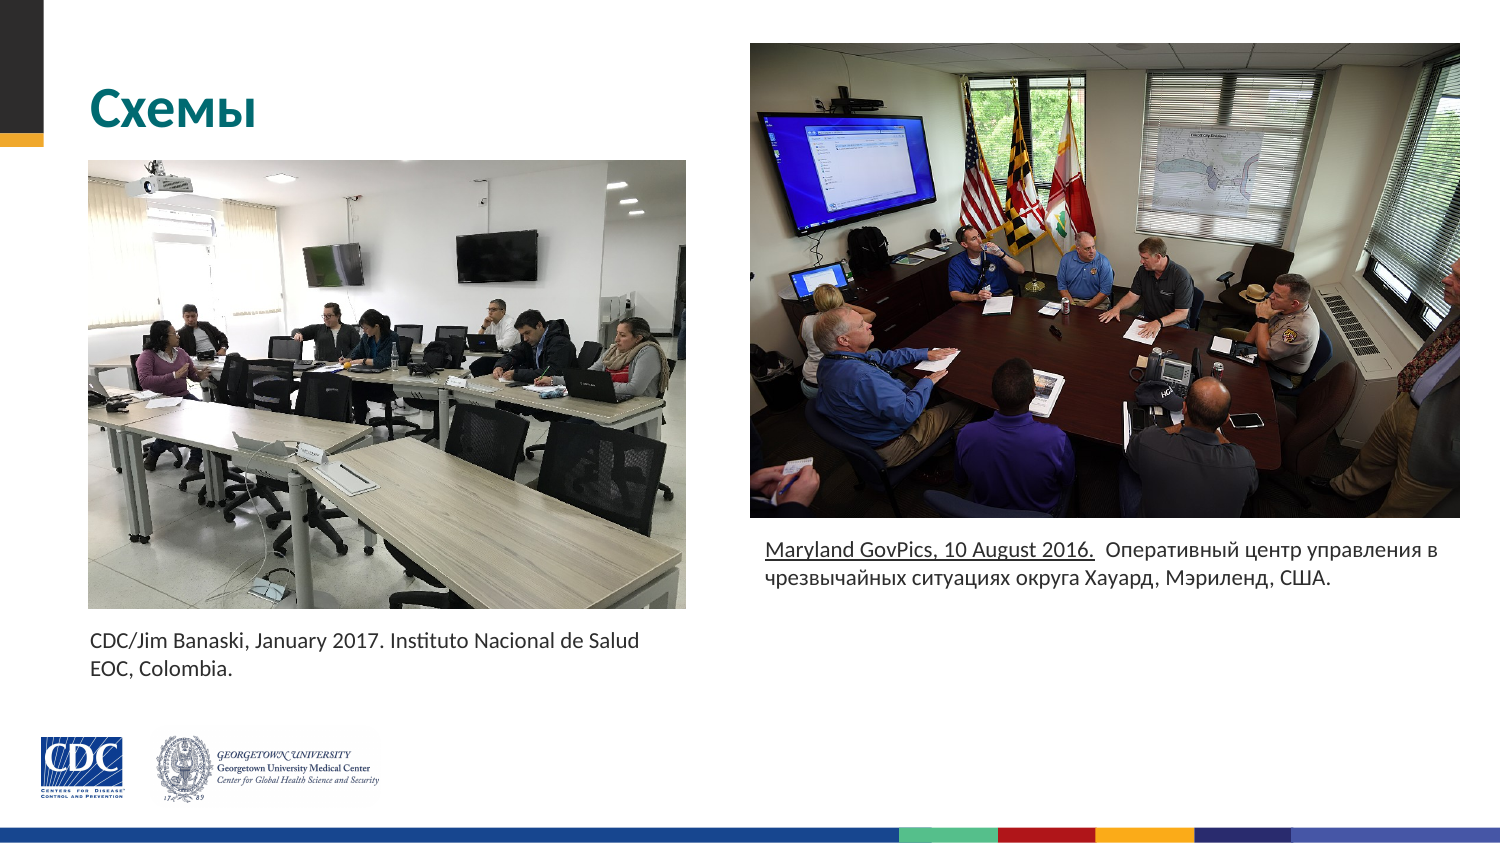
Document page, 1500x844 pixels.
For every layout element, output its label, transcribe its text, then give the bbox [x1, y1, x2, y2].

picture [41, 737, 125, 798]
picture [88, 160, 687, 609]
picture [749, 43, 1460, 518]
title Схемы [75, 33, 1425, 147]
text_box CDC/Jim Banaski, January 2017. Instituto Nacional de Salud EOC, Colombia. [74, 618, 686, 689]
picture [150, 725, 381, 808]
text_box Maryland GovPics, 10 August 2016. Оперативный центр управления в чрезвычайных ситуациях округа Хауард, Мэриленд, США. [750, 527, 1475, 597]
